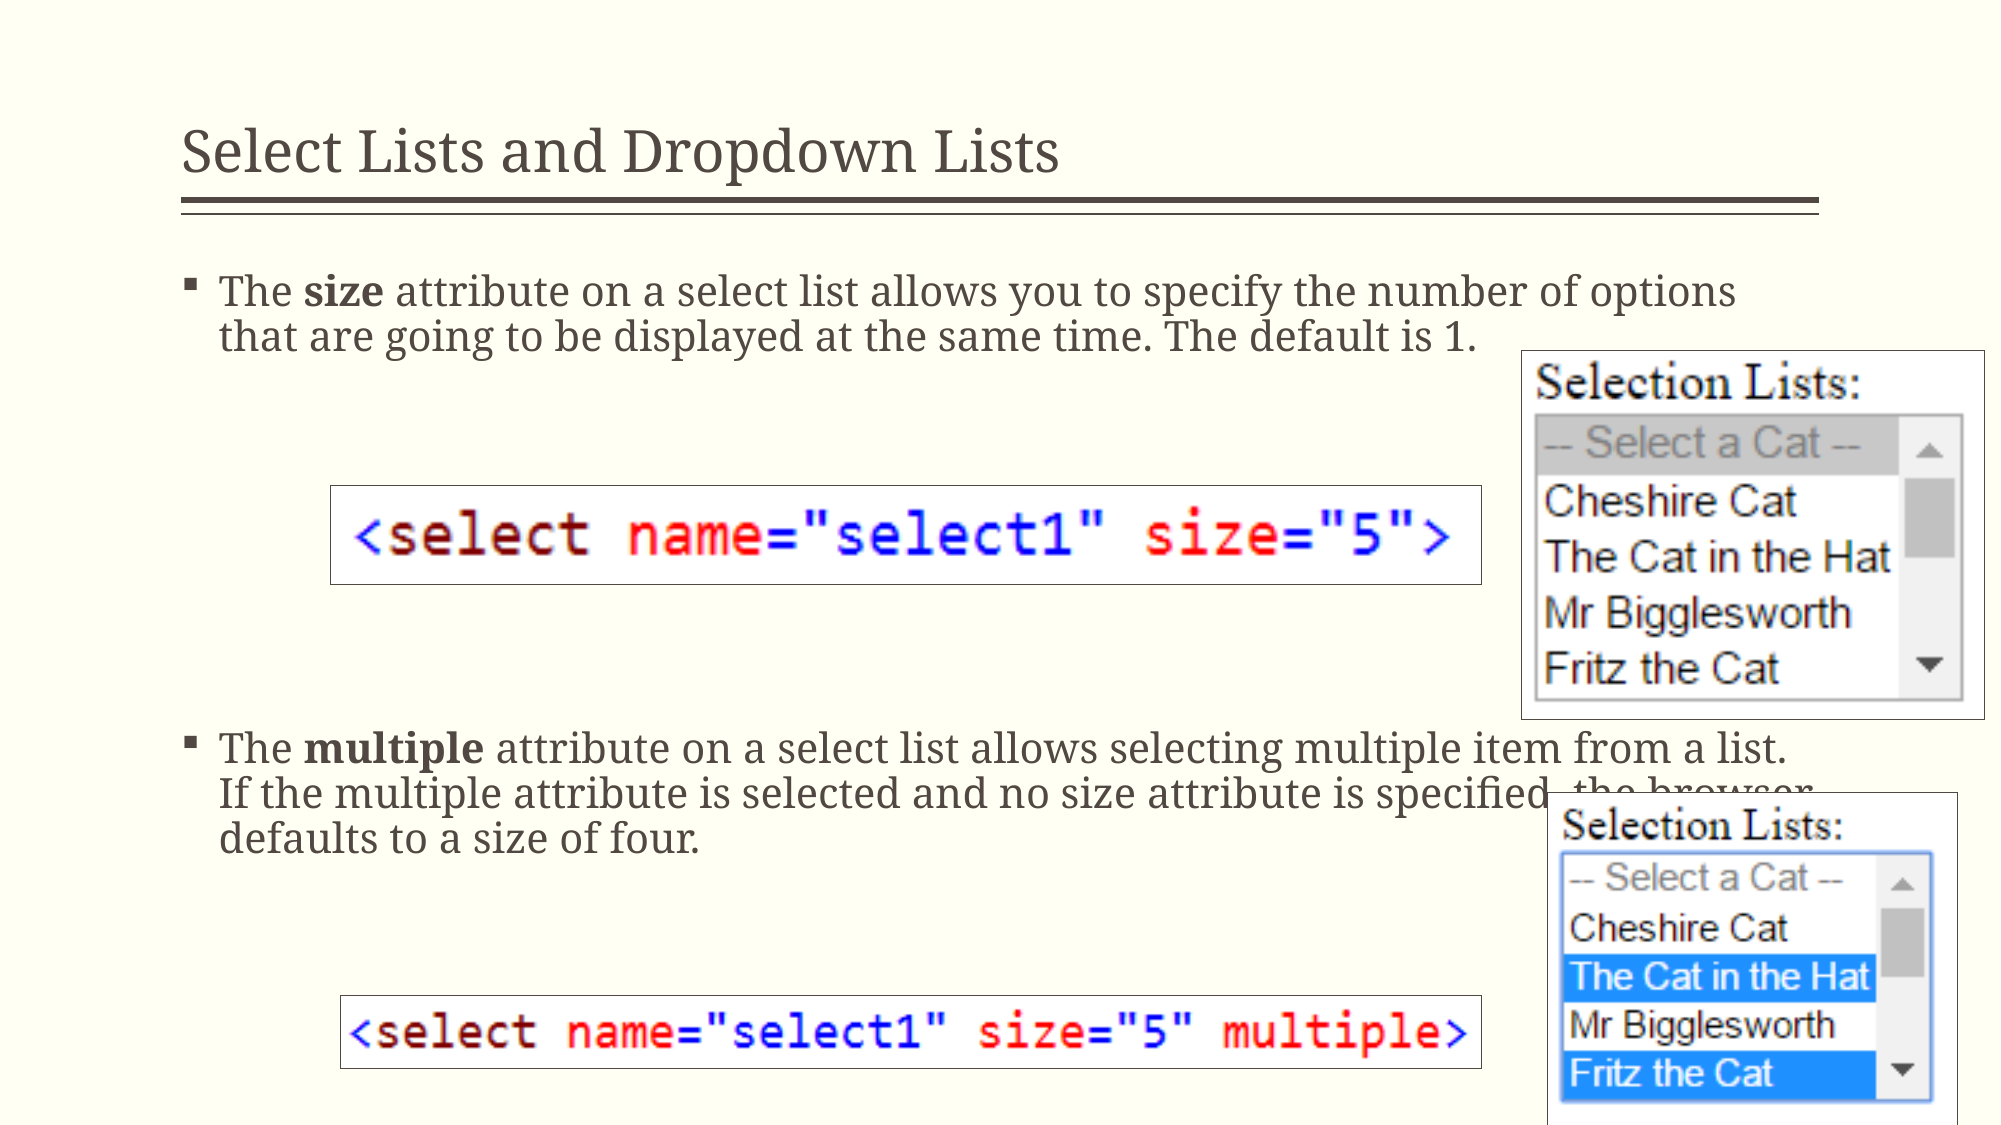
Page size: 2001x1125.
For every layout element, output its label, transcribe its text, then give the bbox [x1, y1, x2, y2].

title Select Lists and Dropdown Lists [181, 12, 1819, 193]
picture [1547, 792, 1958, 1125]
picture [330, 485, 1482, 585]
list The size attribute on a select list allows you to specify the number of options that are going to be displayed at the same time. The default is 1. The multiple attribute on a select list allows selecting multiple item from a list. If the multiple attribute is selected and no size attribute is specified, the browser defaults to a size of four. [181, 262, 1819, 1013]
picture [340, 995, 1482, 1069]
picture [1521, 350, 1985, 720]
